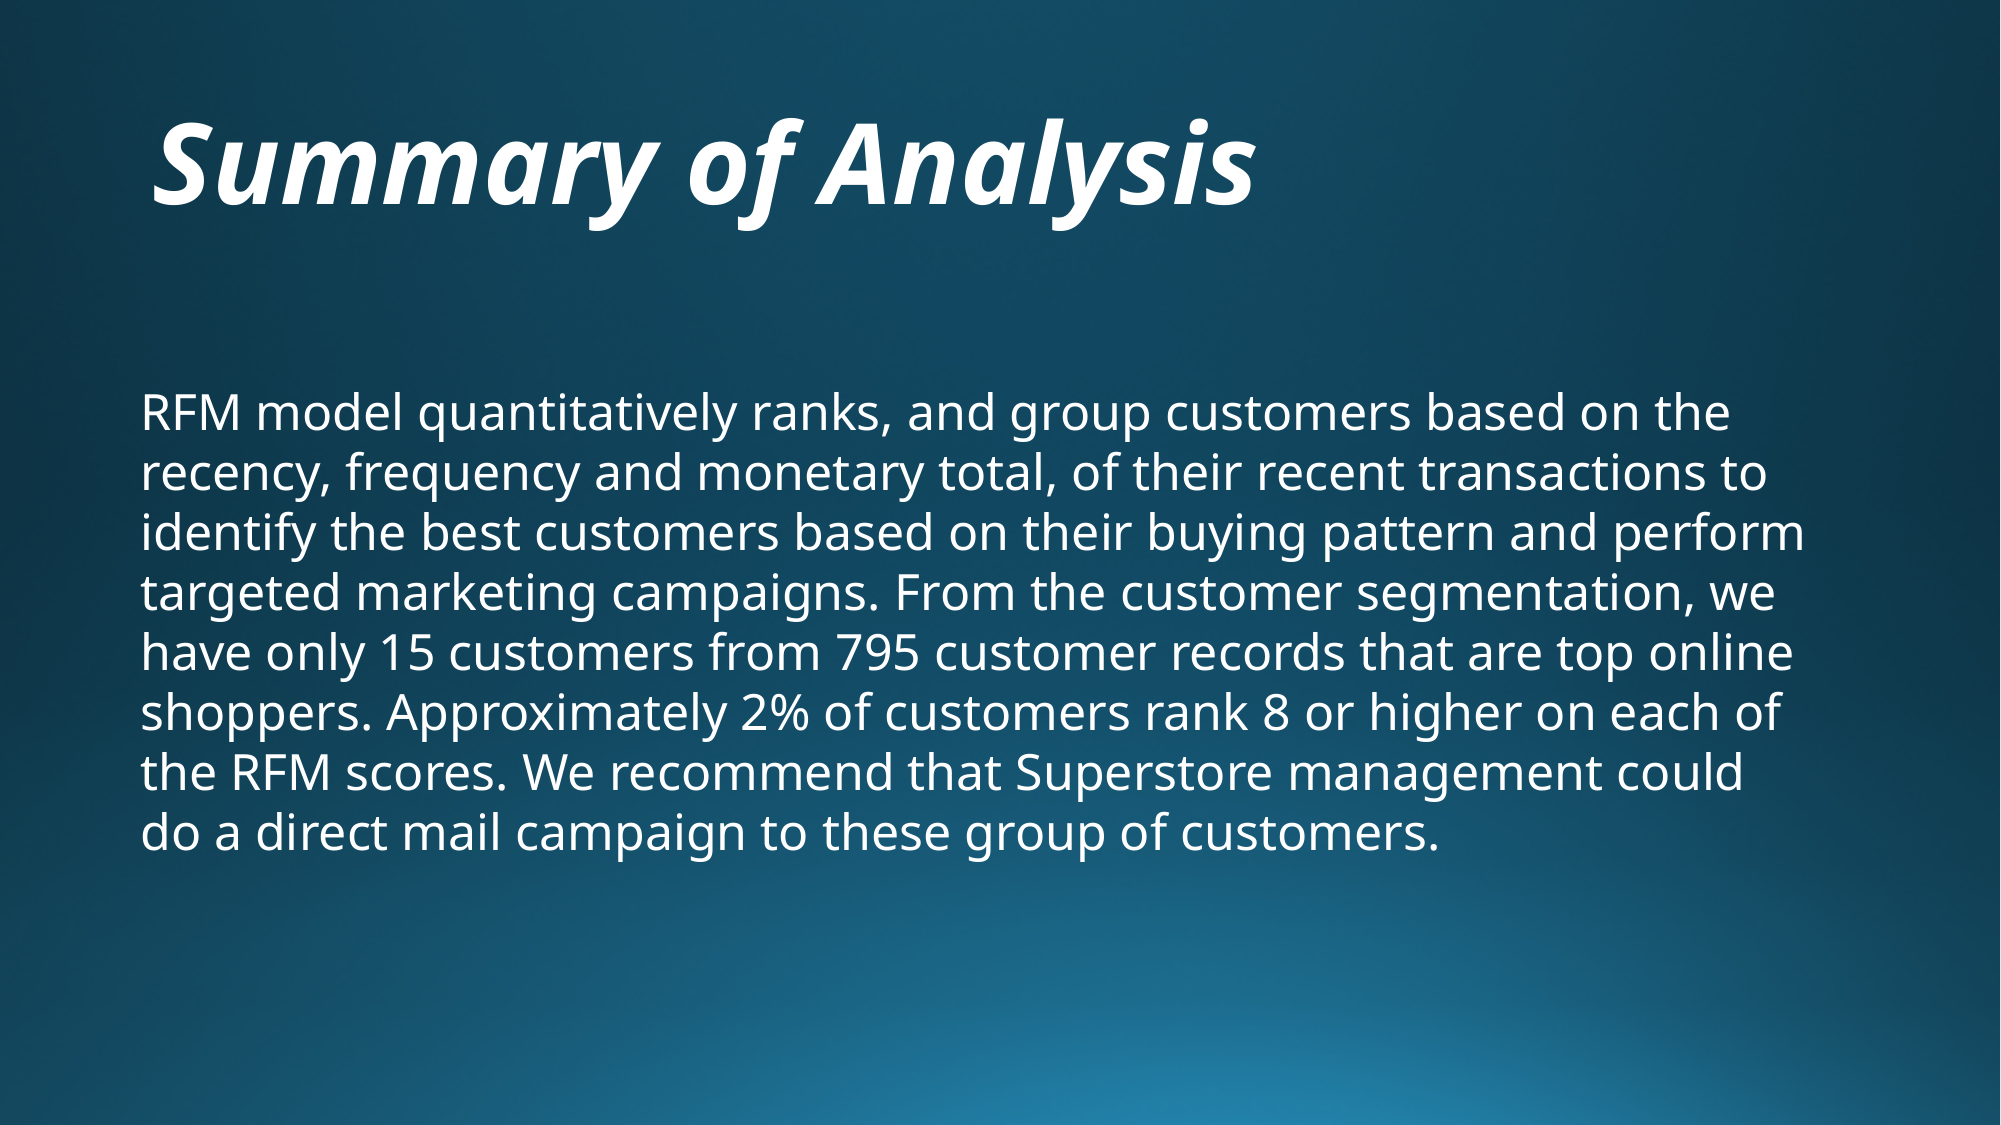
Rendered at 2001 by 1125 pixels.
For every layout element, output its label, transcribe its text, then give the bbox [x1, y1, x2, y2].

title Summary of Analysis [137, 59, 1863, 278]
text_box RFM model quantitatively ranks, and group customers based on the recency, frequency and monetary total, of their recent transactions to identify the best customers based on their buying pattern and perform targeted marketing campaigns. From the customer segmentation, we have only 15 customers from 795 customer records that are top online shoppers. Approximately 2% of customers rank 8 or higher on each of the RFM scores. We recommend that Superstore management could do a direct mail campaign to these group of customers. [125, 373, 1829, 869]
picture [0, 0, 2001, 1125]
